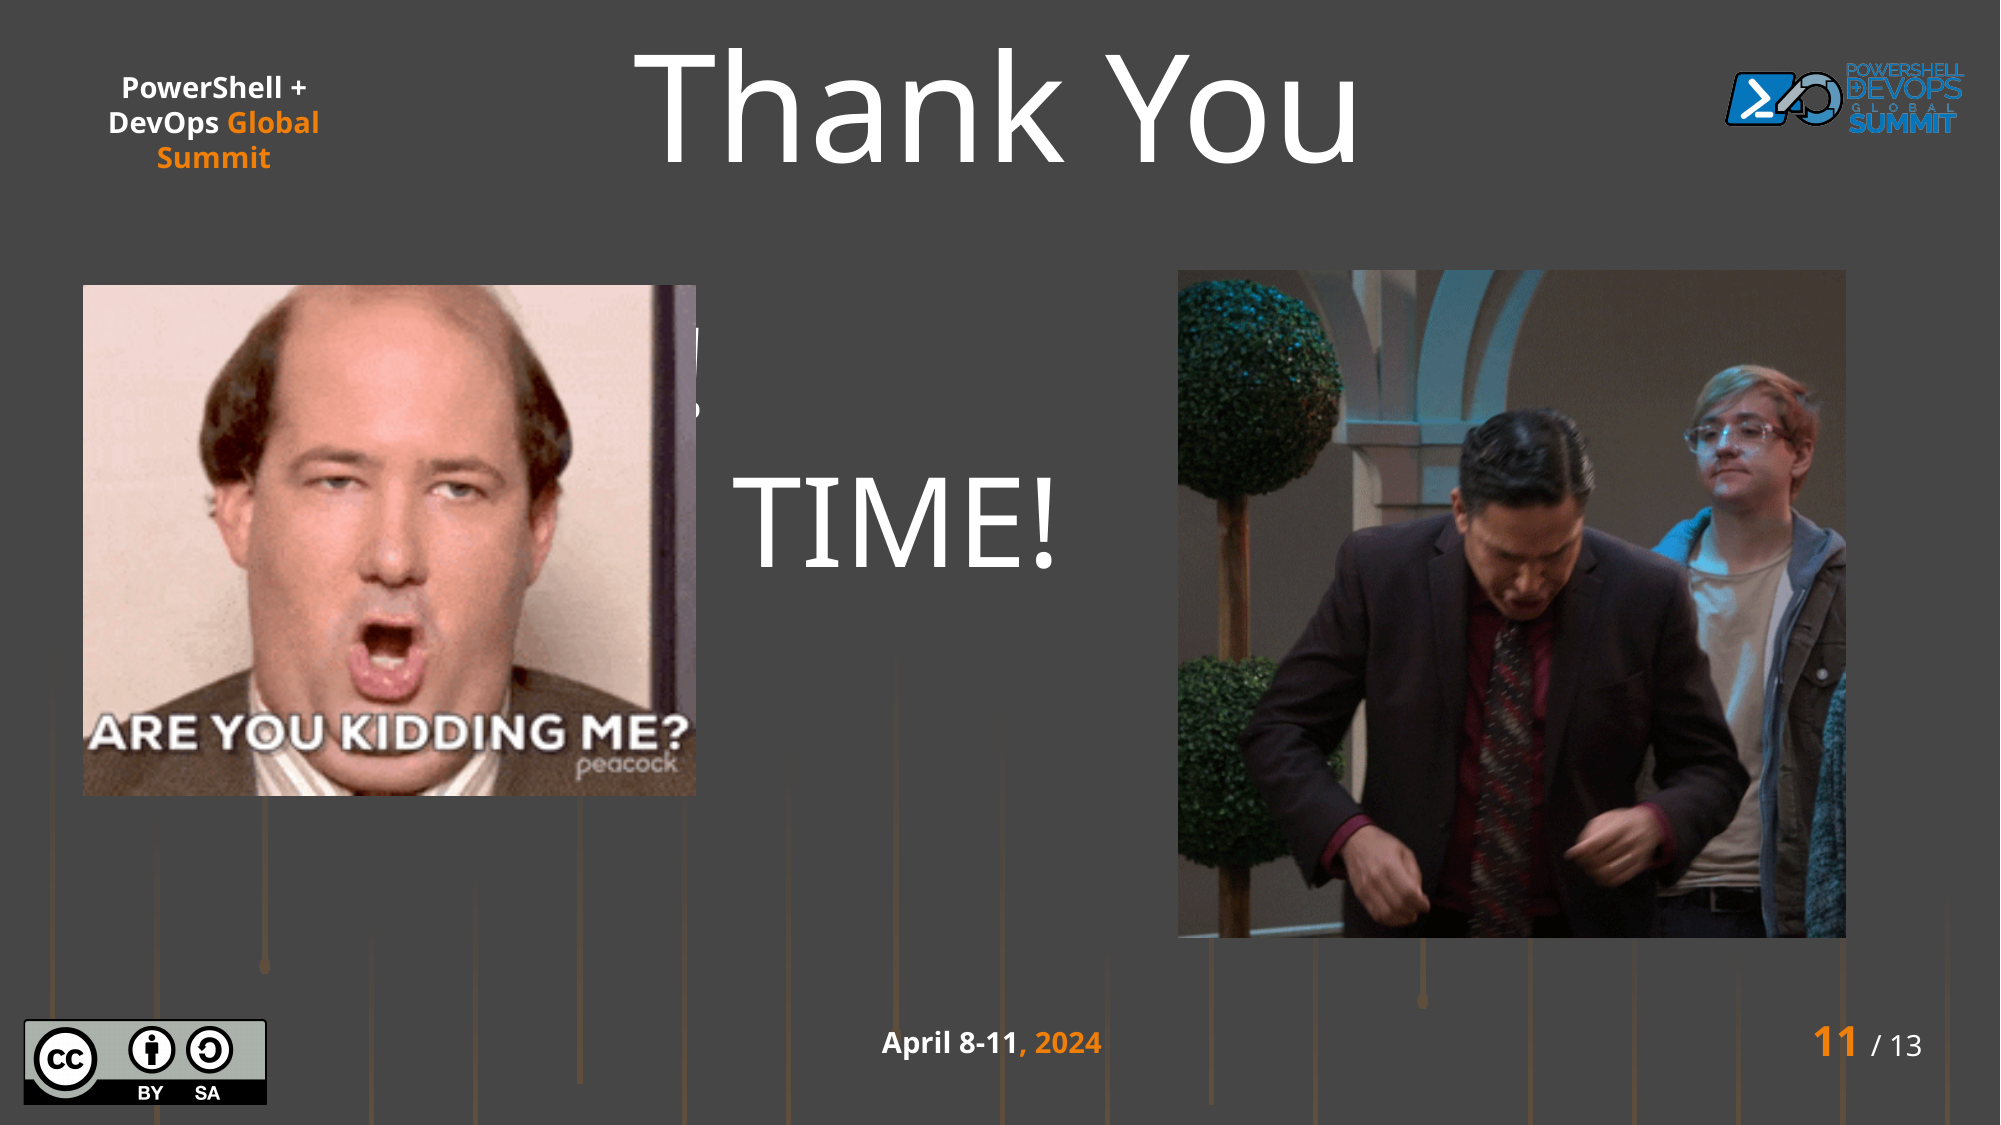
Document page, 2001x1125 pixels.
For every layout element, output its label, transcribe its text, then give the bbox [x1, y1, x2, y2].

text_box Yes! It’s DEMO TIME! [696, 285, 1106, 601]
picture [23, 1019, 267, 1105]
picture [1178, 270, 1846, 938]
picture [83, 285, 696, 796]
title Thank You [0, 25, 2000, 244]
